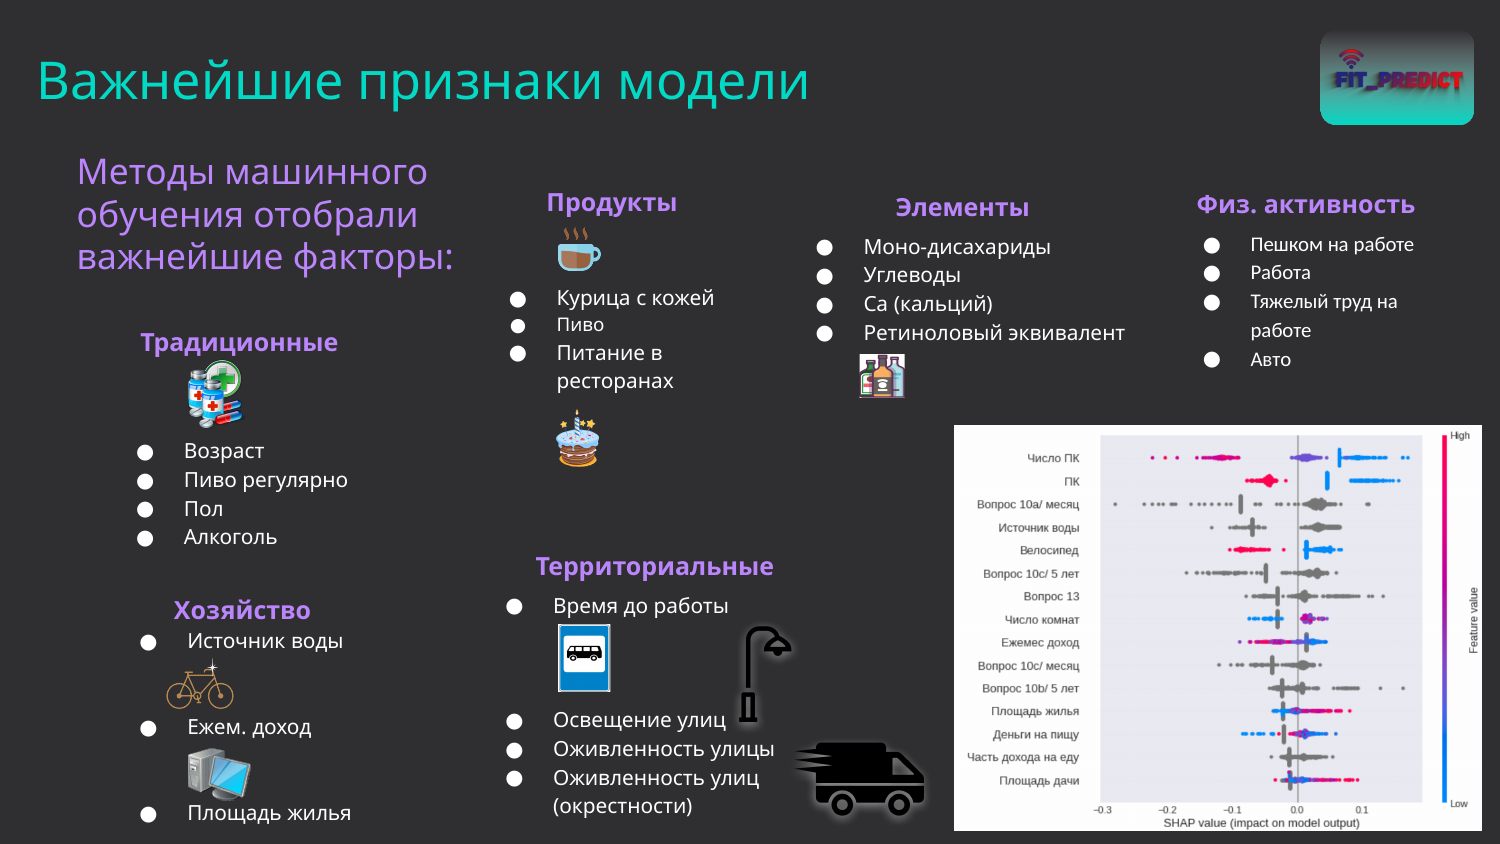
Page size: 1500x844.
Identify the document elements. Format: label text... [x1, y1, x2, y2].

picture [1320, 29, 1474, 116]
text_box Хозяйство Источник воды Ежем. доход Площадь жилья [97, 564, 389, 827]
text_box Физ. активность Пешком на работе Работа Тяжелый труд на работе Авто [1160, 168, 1452, 382]
picture [954, 425, 1483, 832]
picture [188, 743, 251, 806]
subtitle Методы машинного обучения отобрали важнейшие факторы: [61, 134, 549, 358]
text_box Продукты Курица с кожей Пиво Питание в ресторанах [466, 171, 758, 434]
picture [165, 653, 235, 722]
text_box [462, 530, 924, 844]
picture [556, 409, 600, 468]
picture [859, 354, 905, 398]
text_box Традиционные Возраст Пиво регулярно Пол Алкоголь [94, 307, 385, 520]
picture [558, 227, 602, 271]
text_box Элементы Моно-дисахариды Углеводы Ca (кальций) Ретиноловый эквивалент [773, 171, 1153, 435]
picture [173, 354, 252, 433]
title Важнейшие признаки модели [21, 47, 860, 125]
